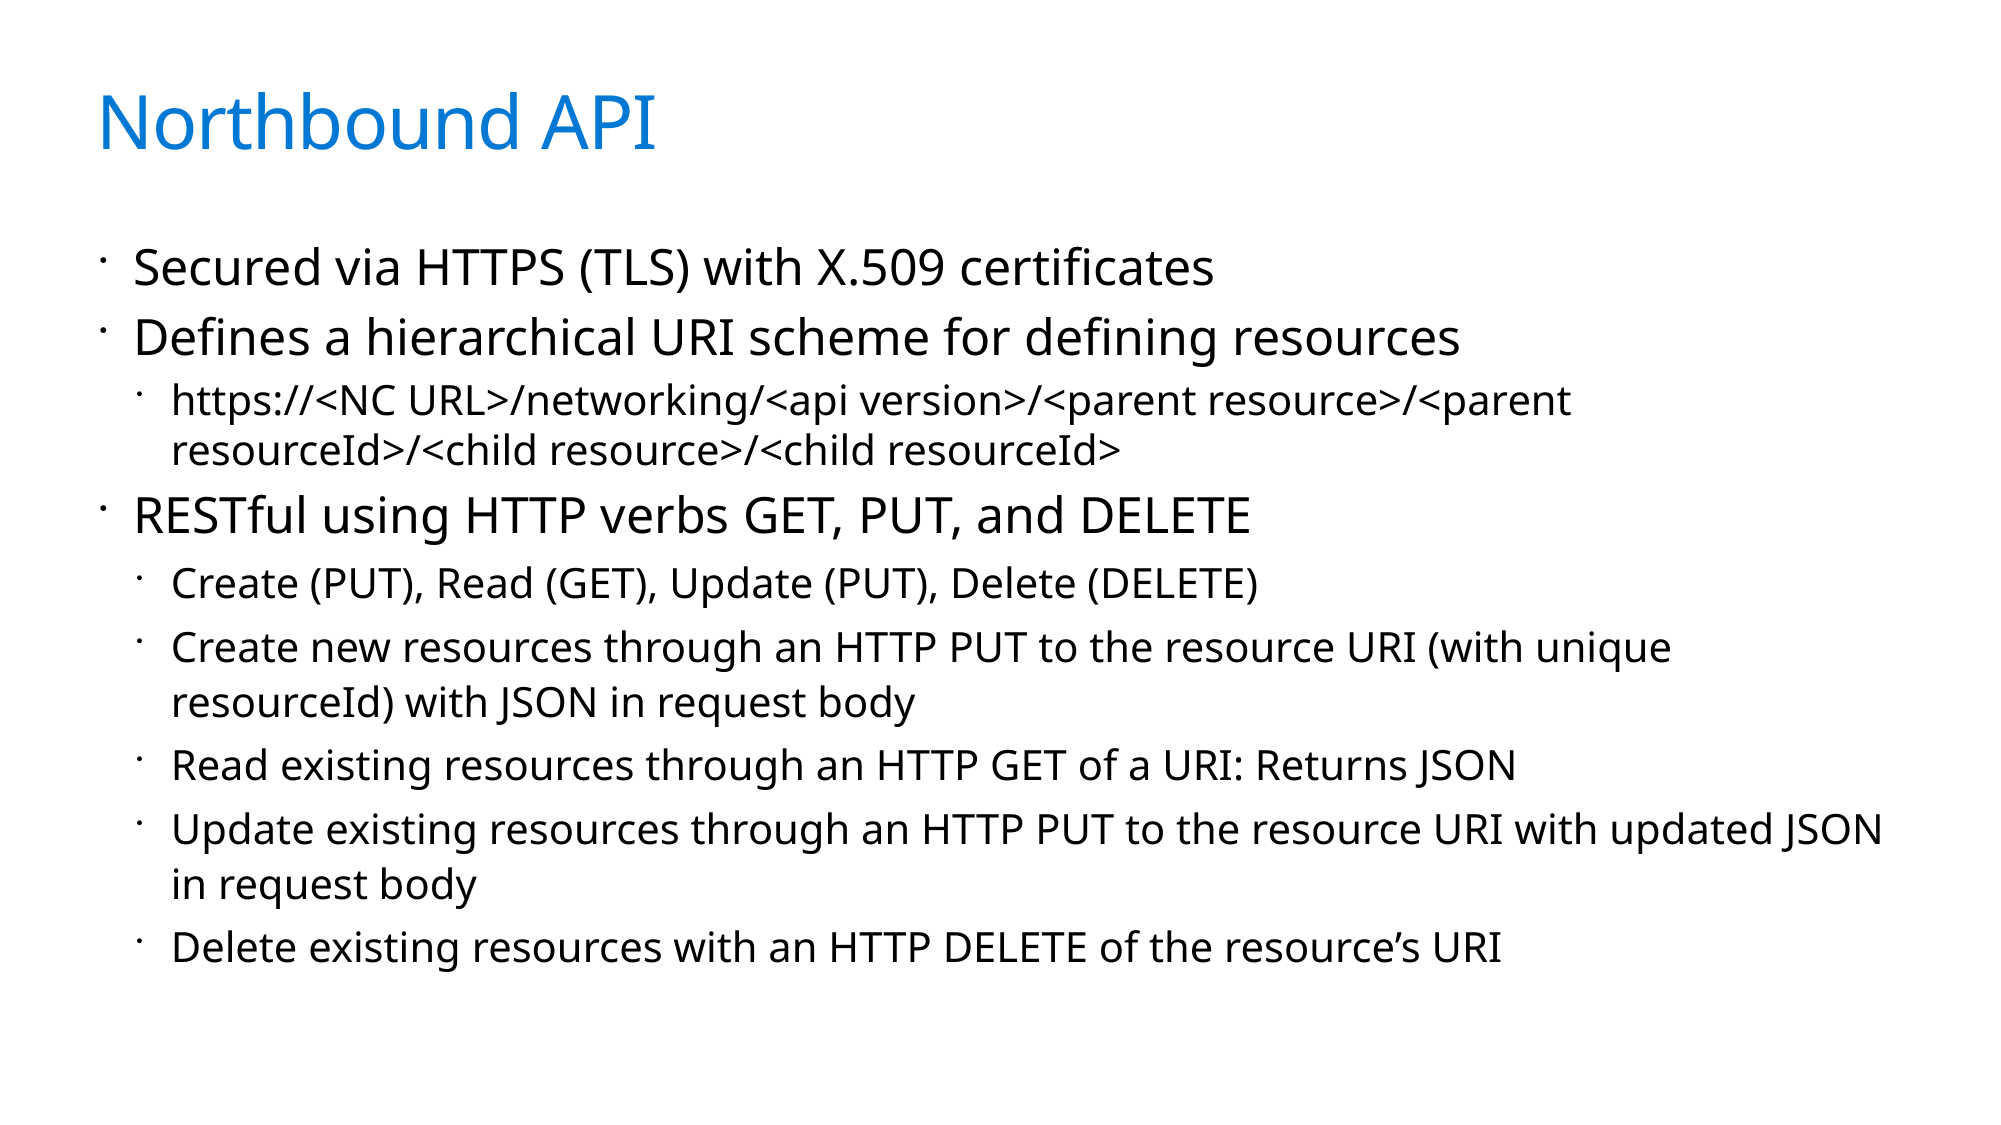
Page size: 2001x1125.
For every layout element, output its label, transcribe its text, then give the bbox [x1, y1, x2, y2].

list Secured via HTTPS (TLS) with X.509 certificates Defines a hierarchical URI scheme for defining resources https://<NC URL>/networking/<api version>/<parent resource>/<parent resourceId>/<child resource>/<child resourceId> RESTful using HTTP verbs GET, PUT, and DELETE Create (PUT), Read (GET), Update (PUT), Delete (DELETE) Create new resources through an HTTP PUT to the resource URI (with unique resourceId) with JSON in request body Read existing resources through an HTTP GET of a URI: Returns JSON Update existing resources through an HTTP PUT to the resource URI with updated JSON in request body Delete existing resources with an HTTP DELETE of the resource’s URI [95, 235, 1904, 987]
title Northbound API [96, 75, 1904, 166]
